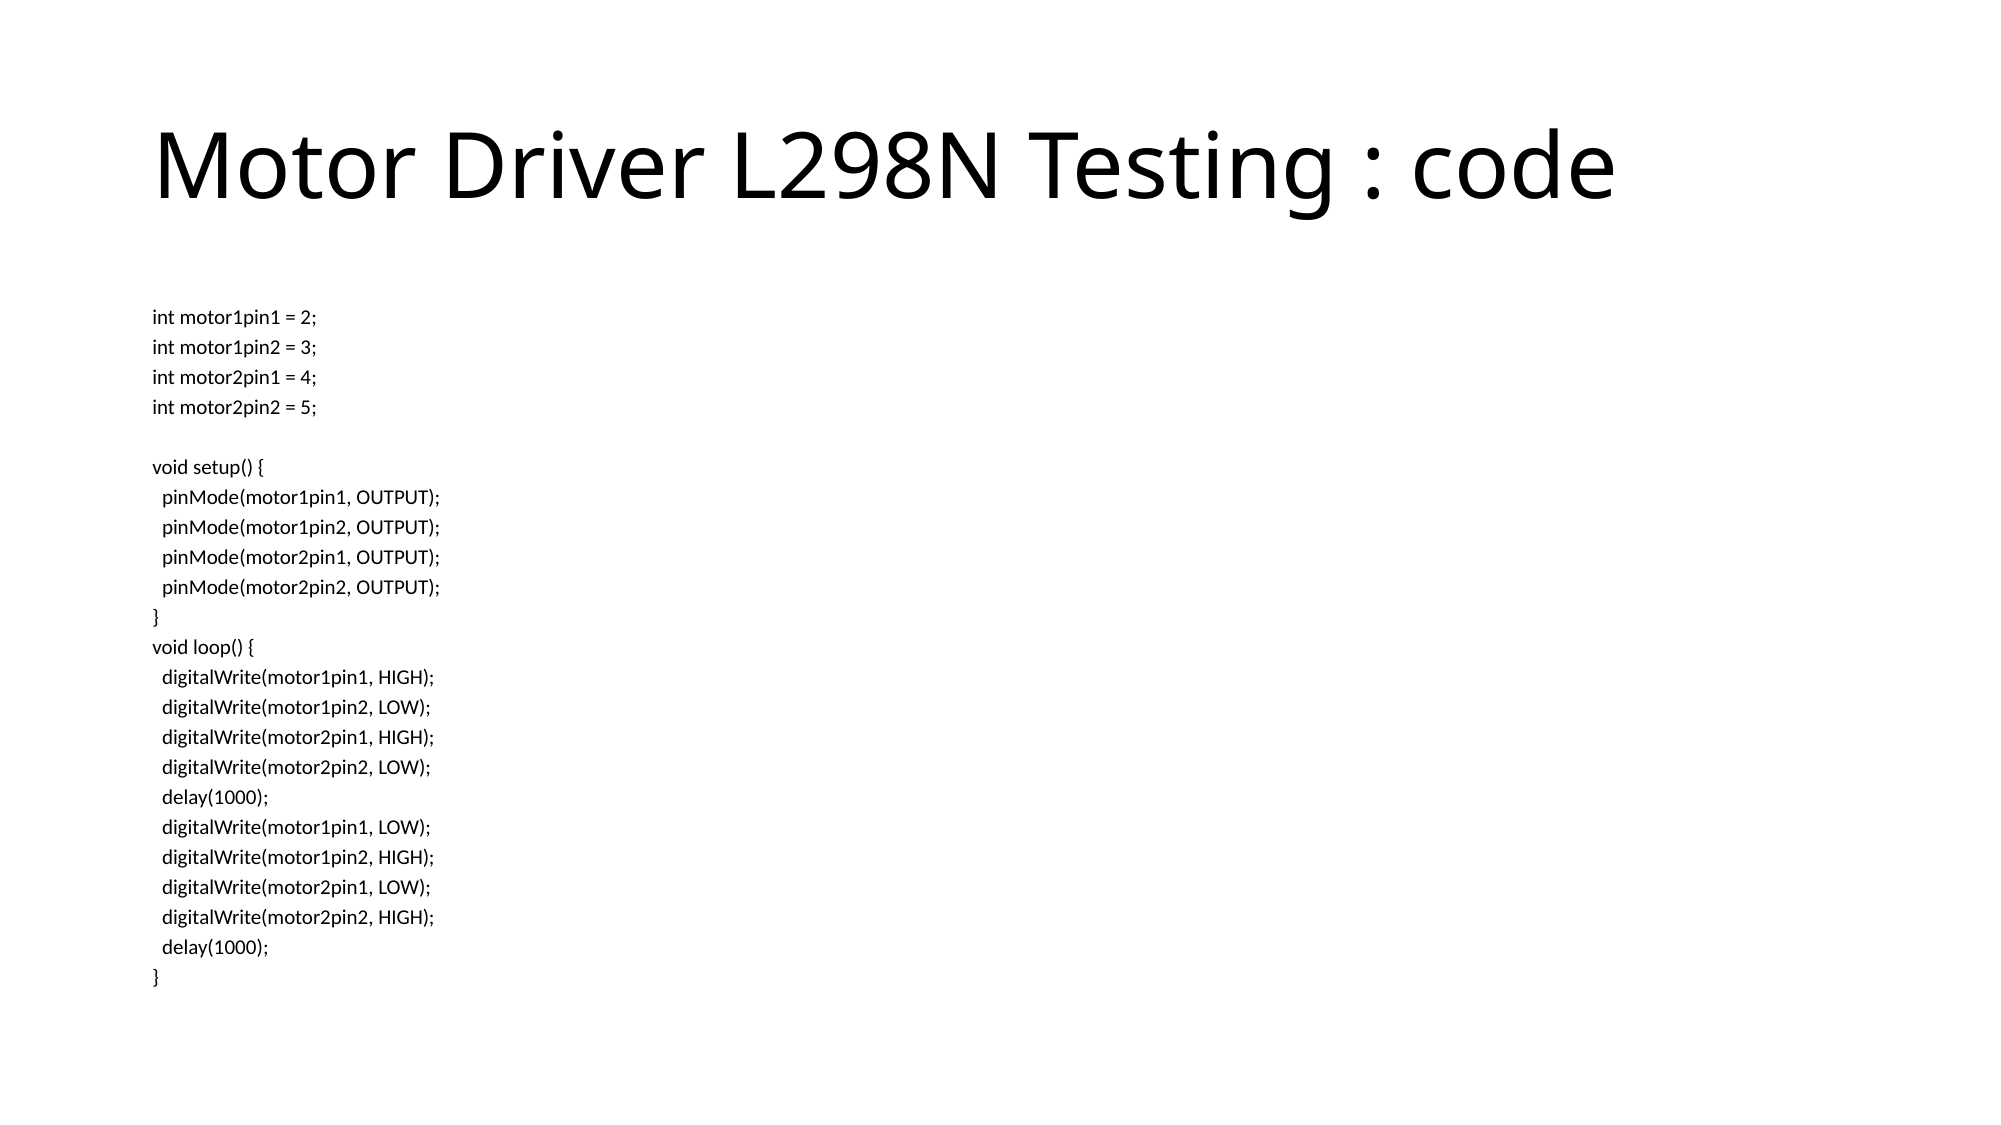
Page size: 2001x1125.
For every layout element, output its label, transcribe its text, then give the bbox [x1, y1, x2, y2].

list int motor1pin1 = 2; int motor1pin2 = 3; int motor2pin1 = 4; int motor2pin2 = 5; void setup() { pinMode(motor1pin1, OUTPUT); pinMode(motor1pin2, OUTPUT); pinMode(motor2pin1, OUTPUT); pinMode(motor2pin2, OUTPUT); } void loop() { digitalWrite(motor1pin1, HIGH); digitalWrite(motor1pin2, LOW); digitalWrite(motor2pin1, HIGH); digitalWrite(motor2pin2, LOW); delay(1000); digitalWrite(motor1pin1, LOW); digitalWrite(motor1pin2, HIGH); digitalWrite(motor2pin1, LOW); digitalWrite(motor2pin2, HIGH); delay(1000); } [137, 299, 1863, 1014]
title Motor Driver L298N Testing : code [137, 59, 1863, 278]
